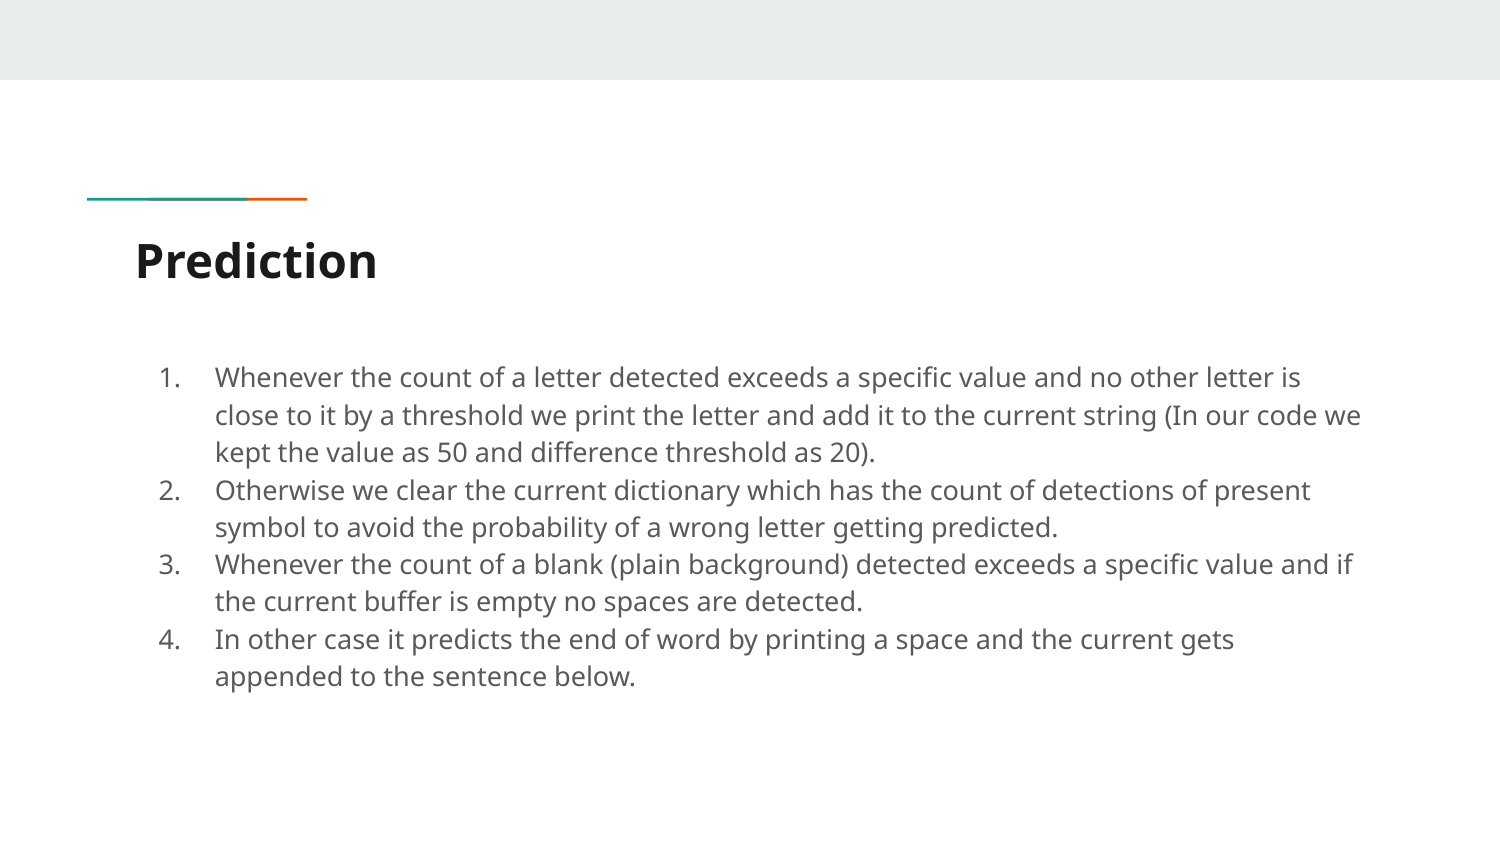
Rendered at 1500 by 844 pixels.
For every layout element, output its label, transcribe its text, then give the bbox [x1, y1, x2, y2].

list Whenever the count of a letter detected exceeds a specific value and no other letter is close to it by a threshold we print the letter and add it to the current string (In our code we kept the value as 50 and difference threshold as 20). Otherwise we clear the current dictionary which has the count of detections of present symbol to avoid the probability of a wrong letter getting predicted. Whenever the count of a blank (plain background) detected exceeds a specific value and if the current buffer is empty no spaces are detected. In other case it predicts the end of word by printing a space and the current gets appended to the sentence below. [119, 341, 1381, 712]
title Prediction [119, 216, 1381, 305]
